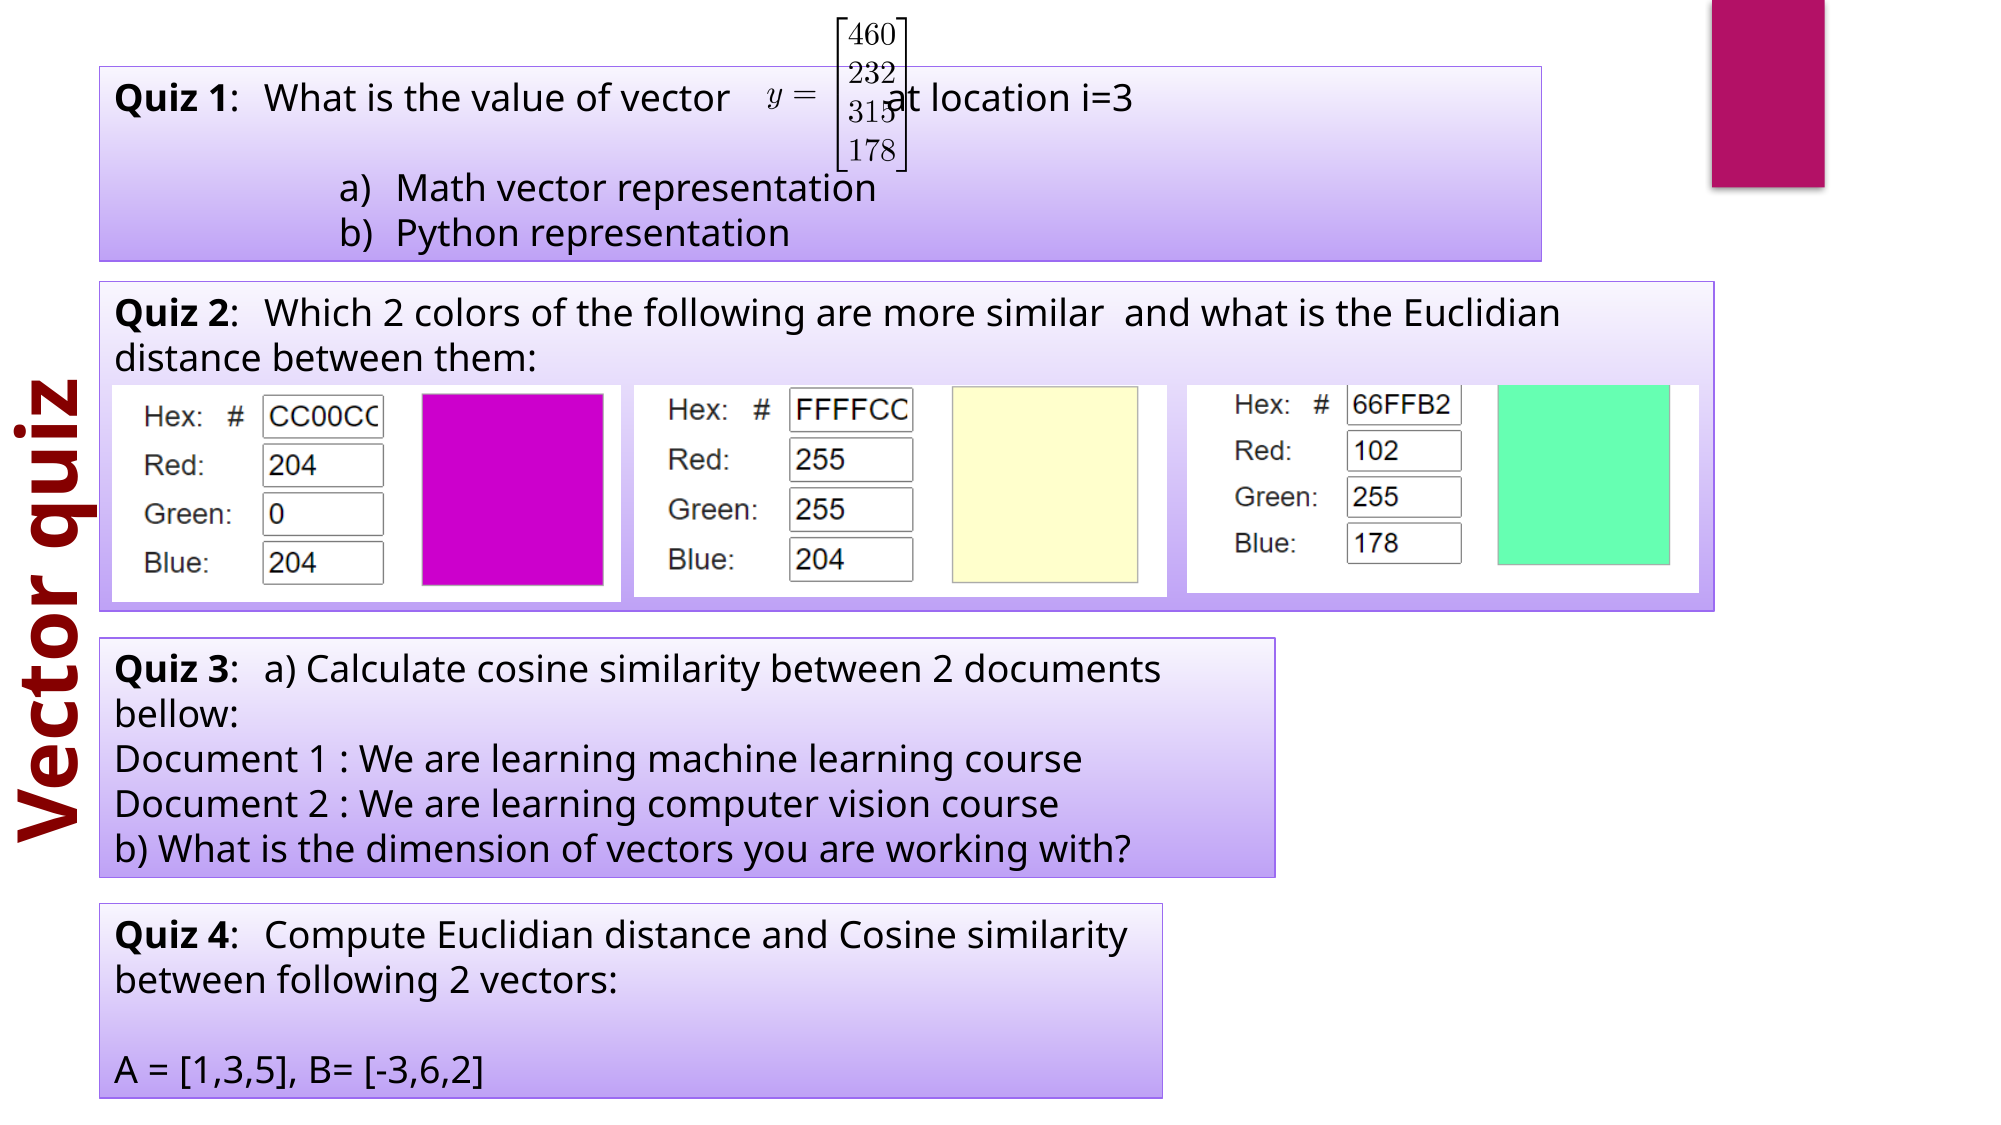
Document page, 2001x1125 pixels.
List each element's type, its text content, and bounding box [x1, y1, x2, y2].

picture [1187, 385, 1699, 593]
picture [634, 385, 1167, 597]
text_box Quiz 1: What is the value of vector at location i=3 Math vector representation Python representation [99, 66, 1542, 262]
picture [767, 17, 907, 172]
text_box Quiz 3: a) Calculate cosine similarity between 2 documents bellow: Document 1 : We are learning machine learning course Document 2 : We are learning computer vision course b) What is the dimension of vectors you are working with? [99, 637, 1276, 878]
picture [112, 385, 621, 602]
text_box Quiz 2: Which 2 colors of the following are more similar and what is the Euclidian distance between them: [102, 281, 1715, 612]
text_box Vector quiz [0, 123, 102, 859]
text_box Quiz 4: Compute Euclidian distance and Cosine similarity between following 2 vectors: A = [1,3,5], B= [-3,6,2] [99, 903, 1163, 1099]
